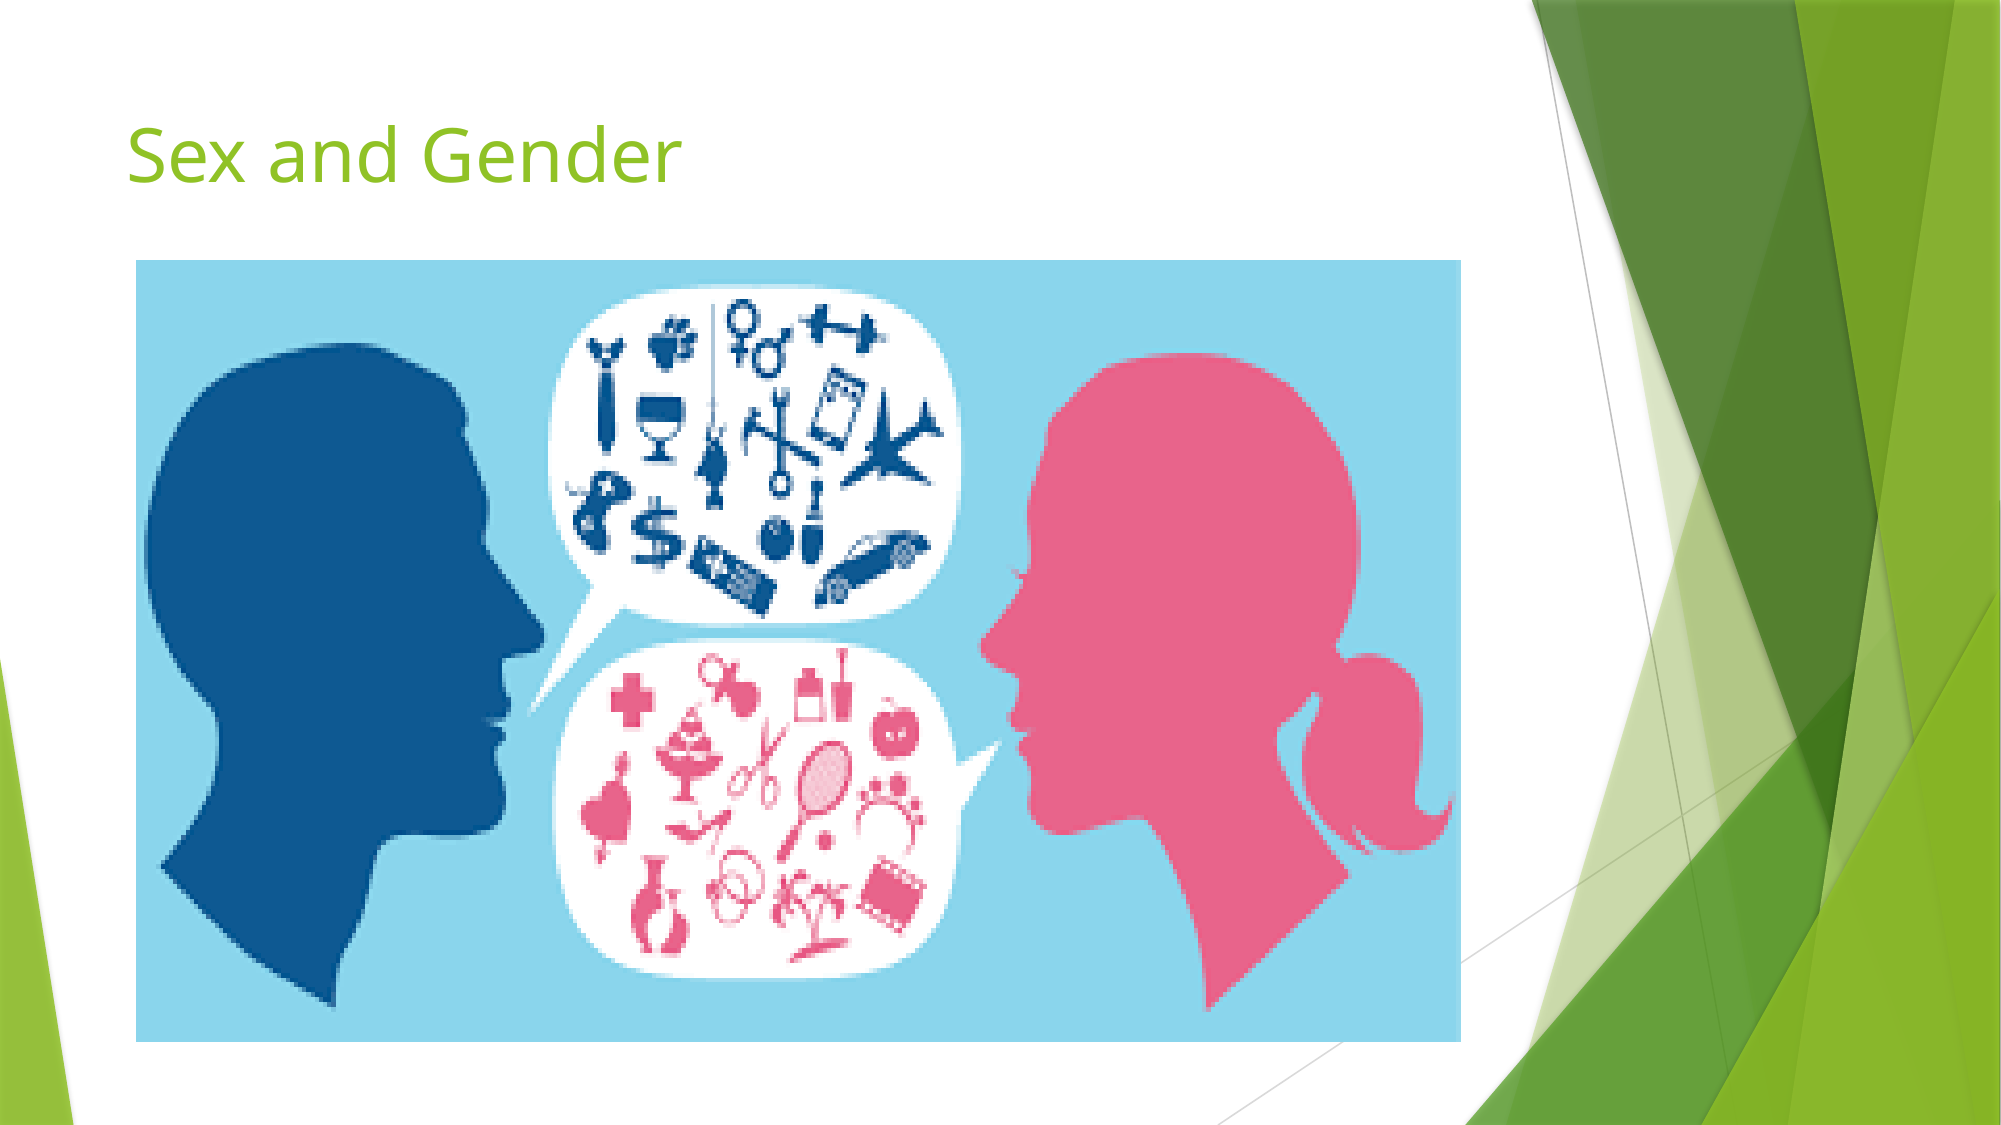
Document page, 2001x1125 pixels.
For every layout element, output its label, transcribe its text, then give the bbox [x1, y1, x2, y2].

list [136, 260, 1462, 1042]
title Sex and Gender [111, 99, 1522, 317]
